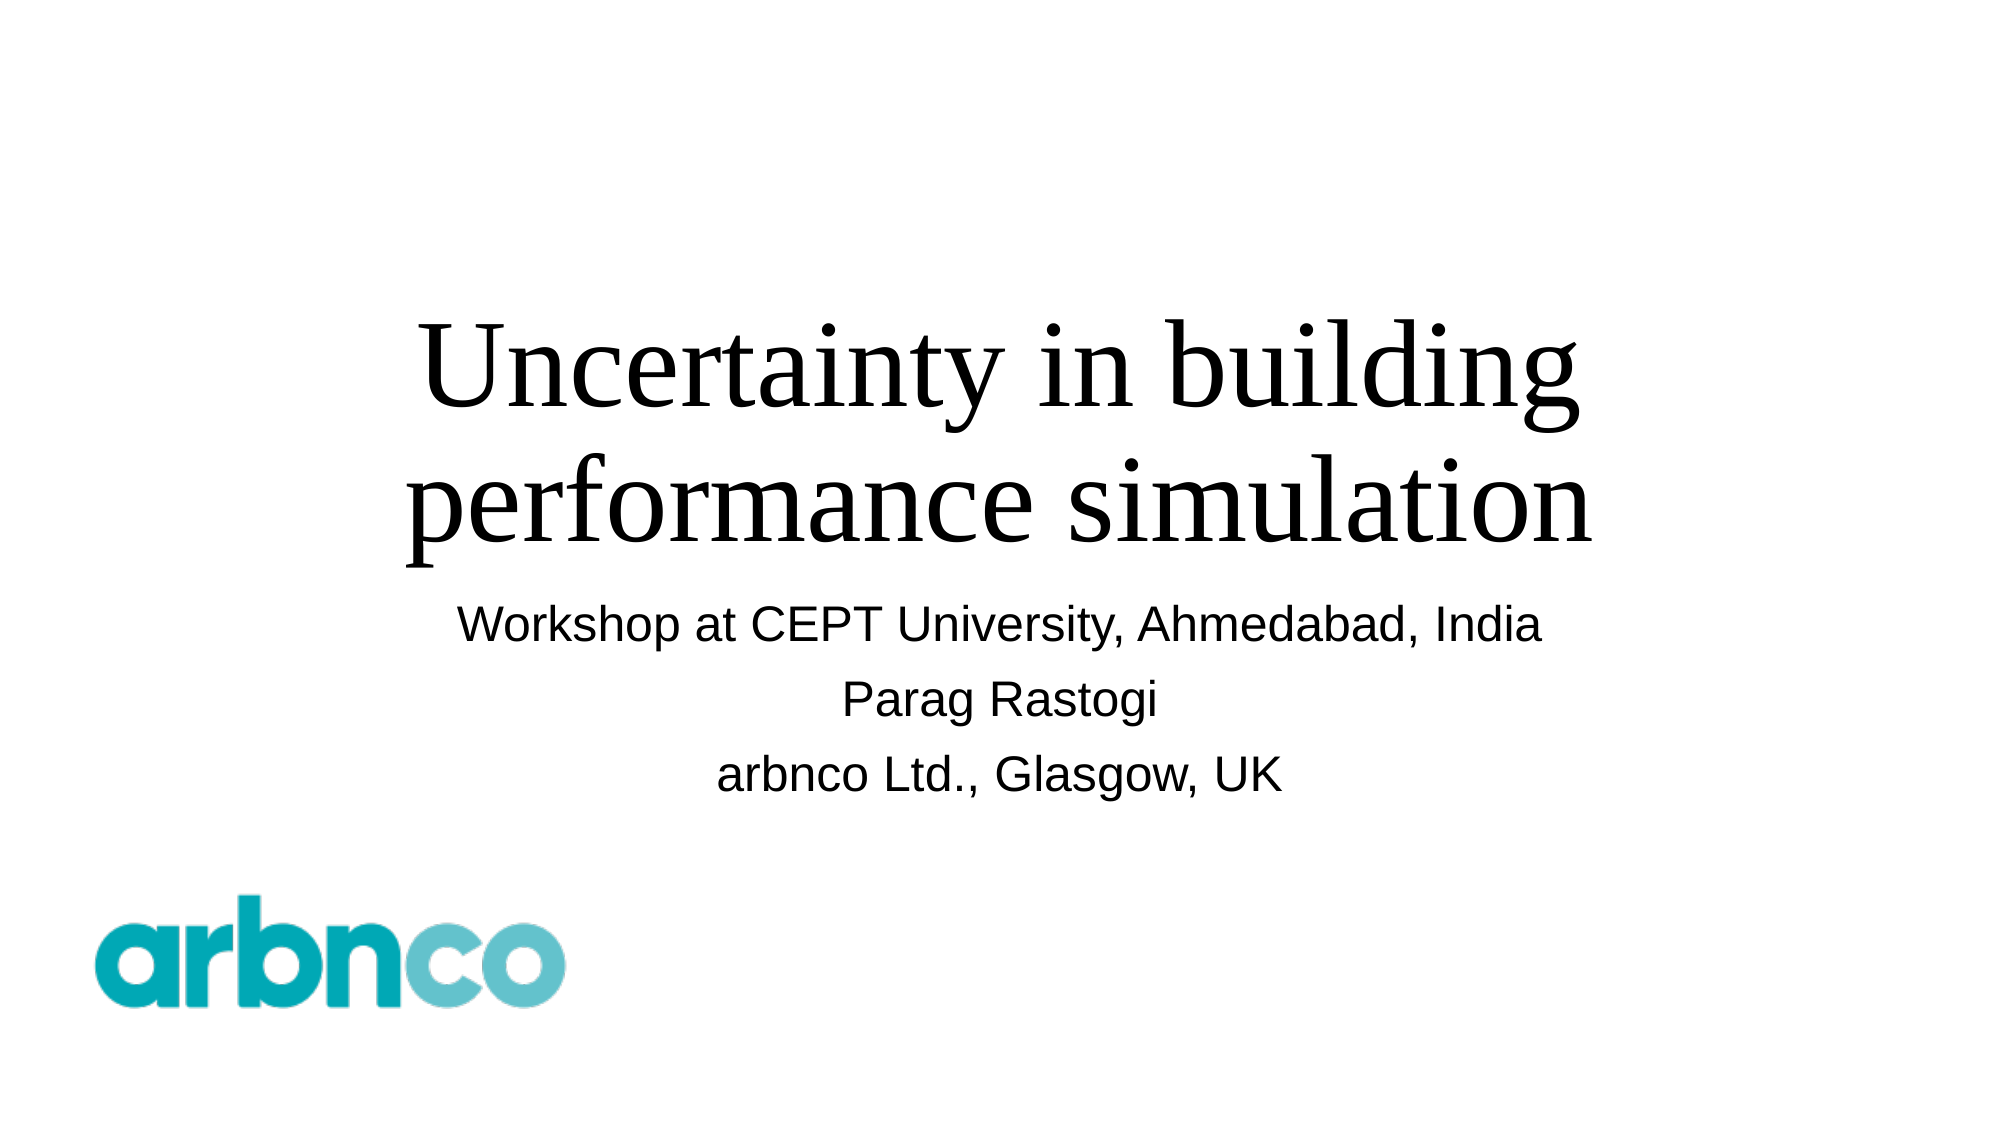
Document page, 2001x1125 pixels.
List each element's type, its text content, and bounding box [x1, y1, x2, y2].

title Uncertainty in building performance simulation [249, 184, 1750, 576]
picture [91, 891, 576, 1023]
subtitle Workshop at CEPT University, Ahmedabad, India Parag Rastogi arbnco Ltd., Glasgow, UK [249, 590, 1750, 863]
